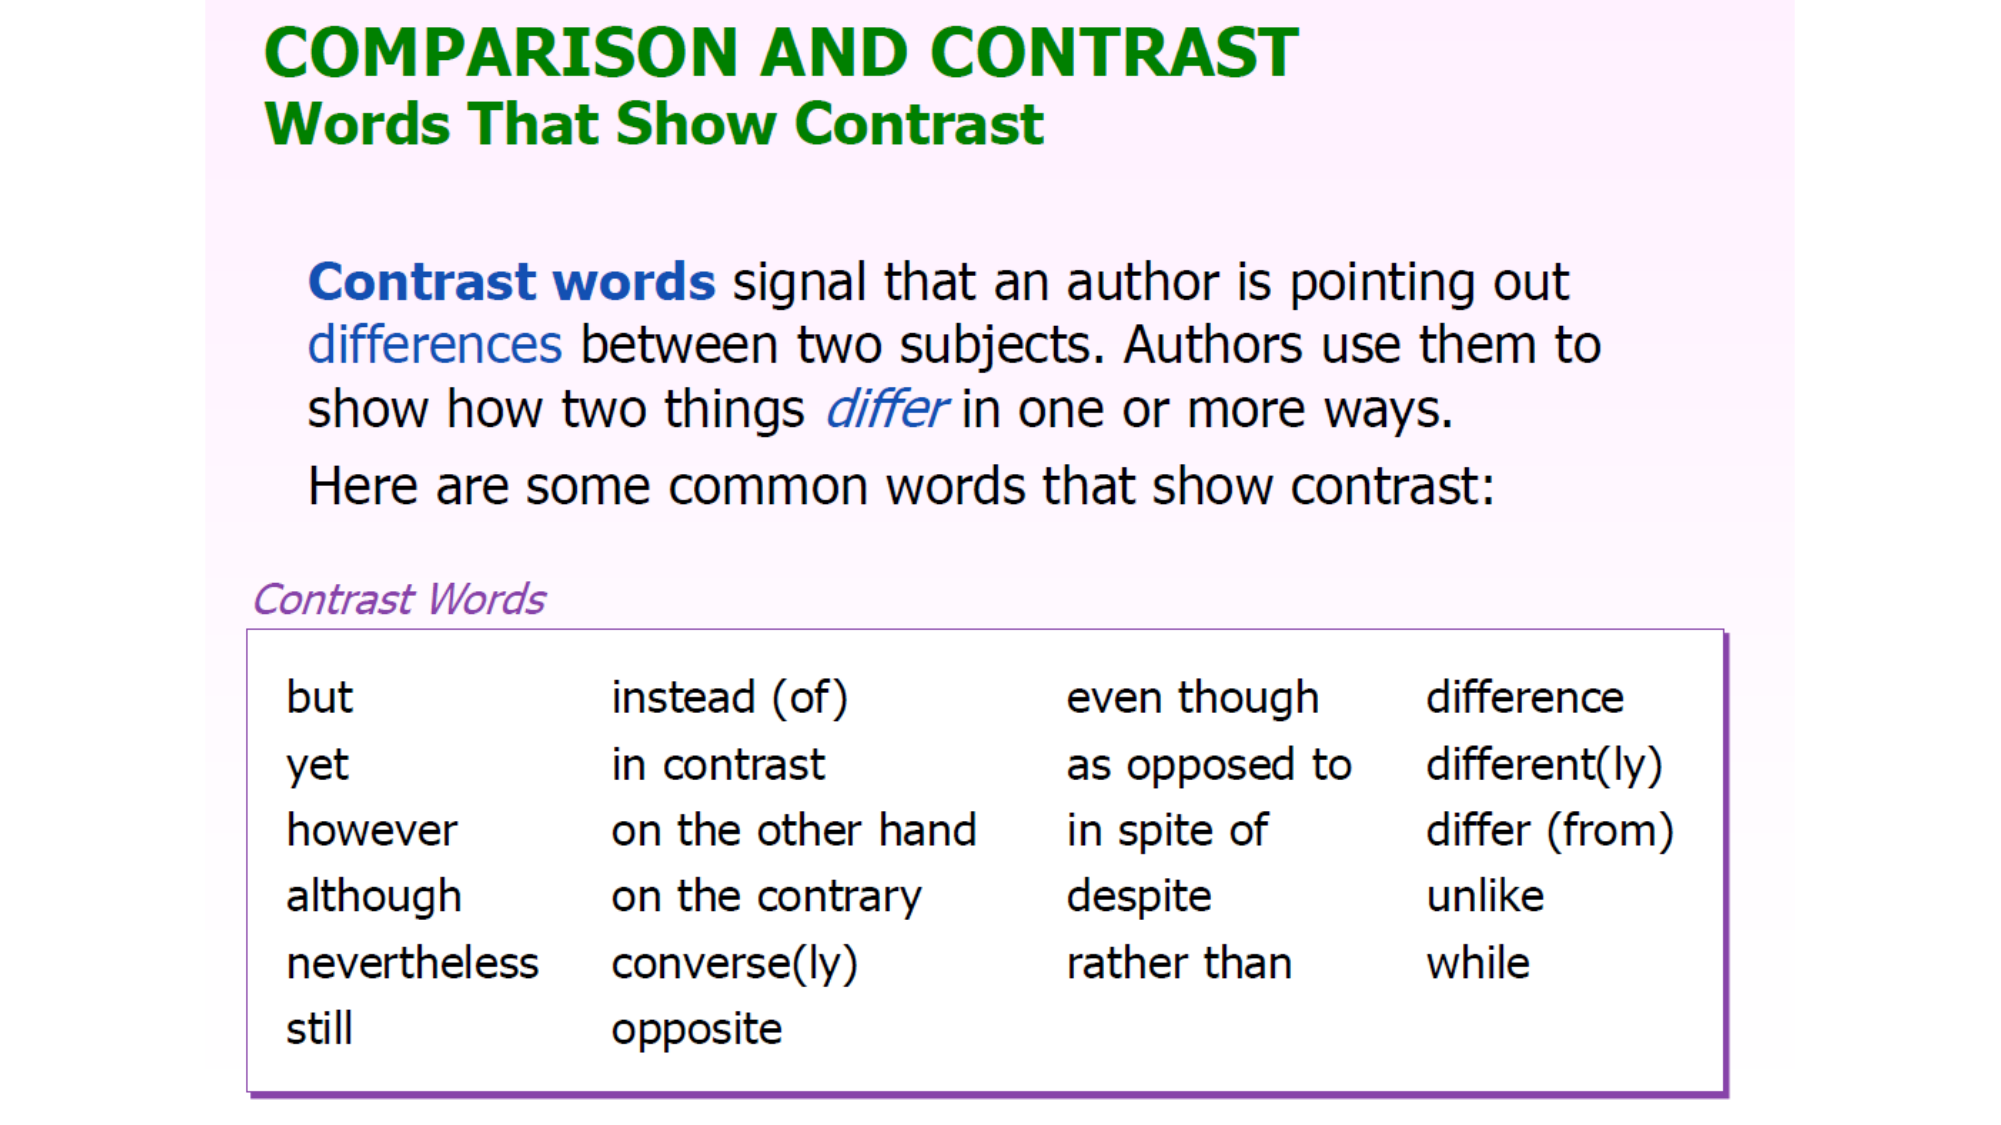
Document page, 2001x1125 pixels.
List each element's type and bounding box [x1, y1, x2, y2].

picture [205, 0, 1795, 1125]
